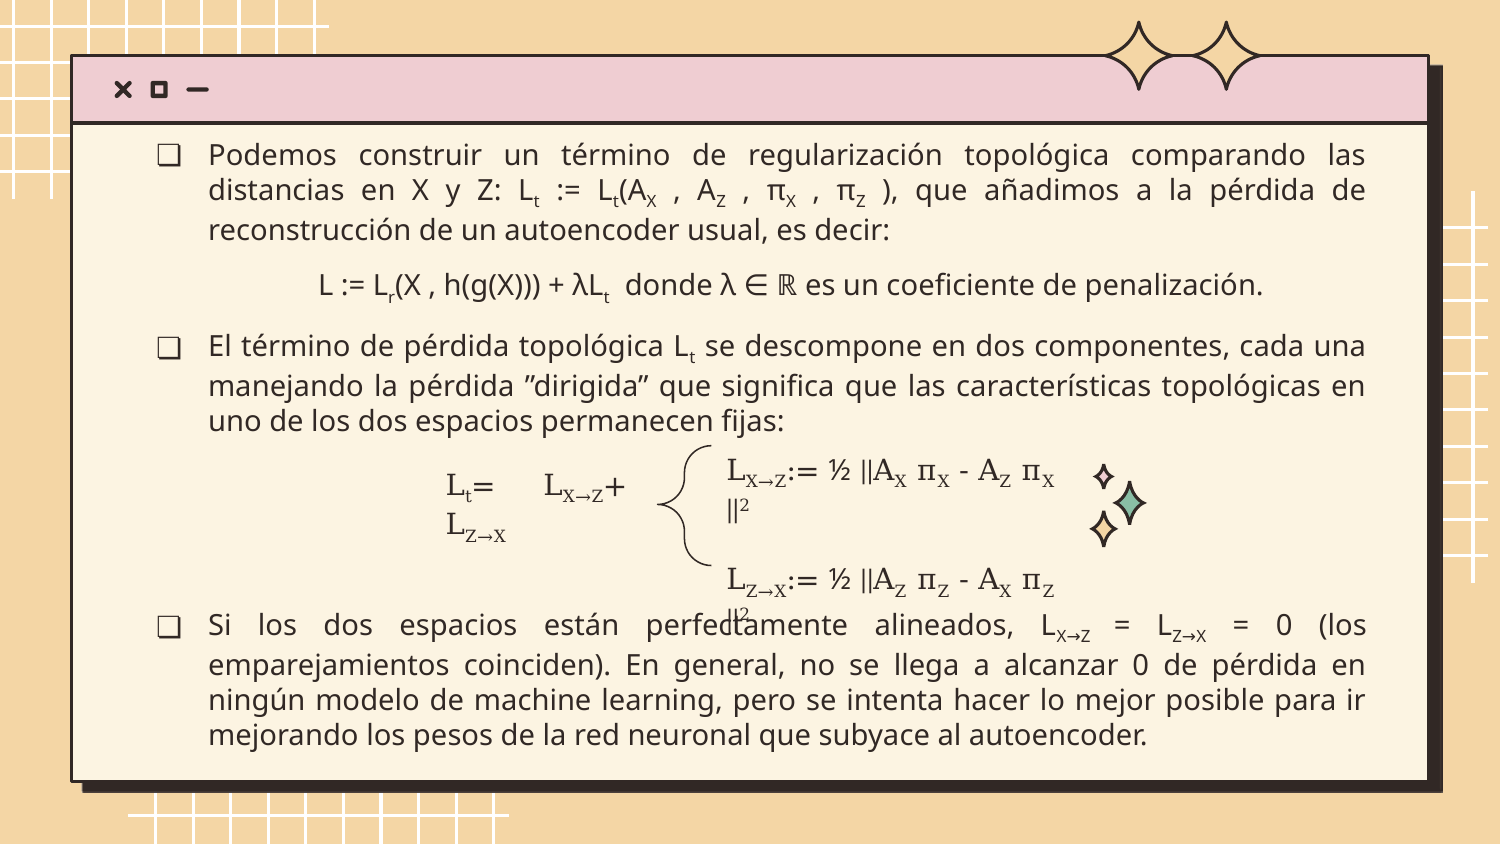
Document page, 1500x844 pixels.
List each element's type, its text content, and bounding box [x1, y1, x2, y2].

list Podemos construir un término de regularización topológica comparando las distancias en X y Z: Lt := Lt(AX , AZ , πX , πZ ), que añadimos a la pérdida de reconstrucción de un autoencoder usual, es decir: L := Lr(X , h(g(X))) + λLt donde λ ∈ ℝ es un coeficiente de penalización. El término de pérdida topológica Lt se descompone en dos componentes, cada una manejando la pérdida ”dirigida” que significa que las características topológicas en uno de los dos espacios permanecen fijas: [118, 143, 1382, 465]
text_box Si los dos espacios están perfectamente alineados, LX→Z = LZ→X = 0 (los emparejamientos coinciden). En general, no se llega a alcanzar 0 de pérdida en ningún modelo de machine learning, pero se intenta hacer lo mejor posible para ir mejorando los pesos de la red neuronal que subyace al autoencoder. [118, 608, 1382, 749]
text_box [430, 435, 1070, 576]
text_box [1092, 464, 1144, 548]
